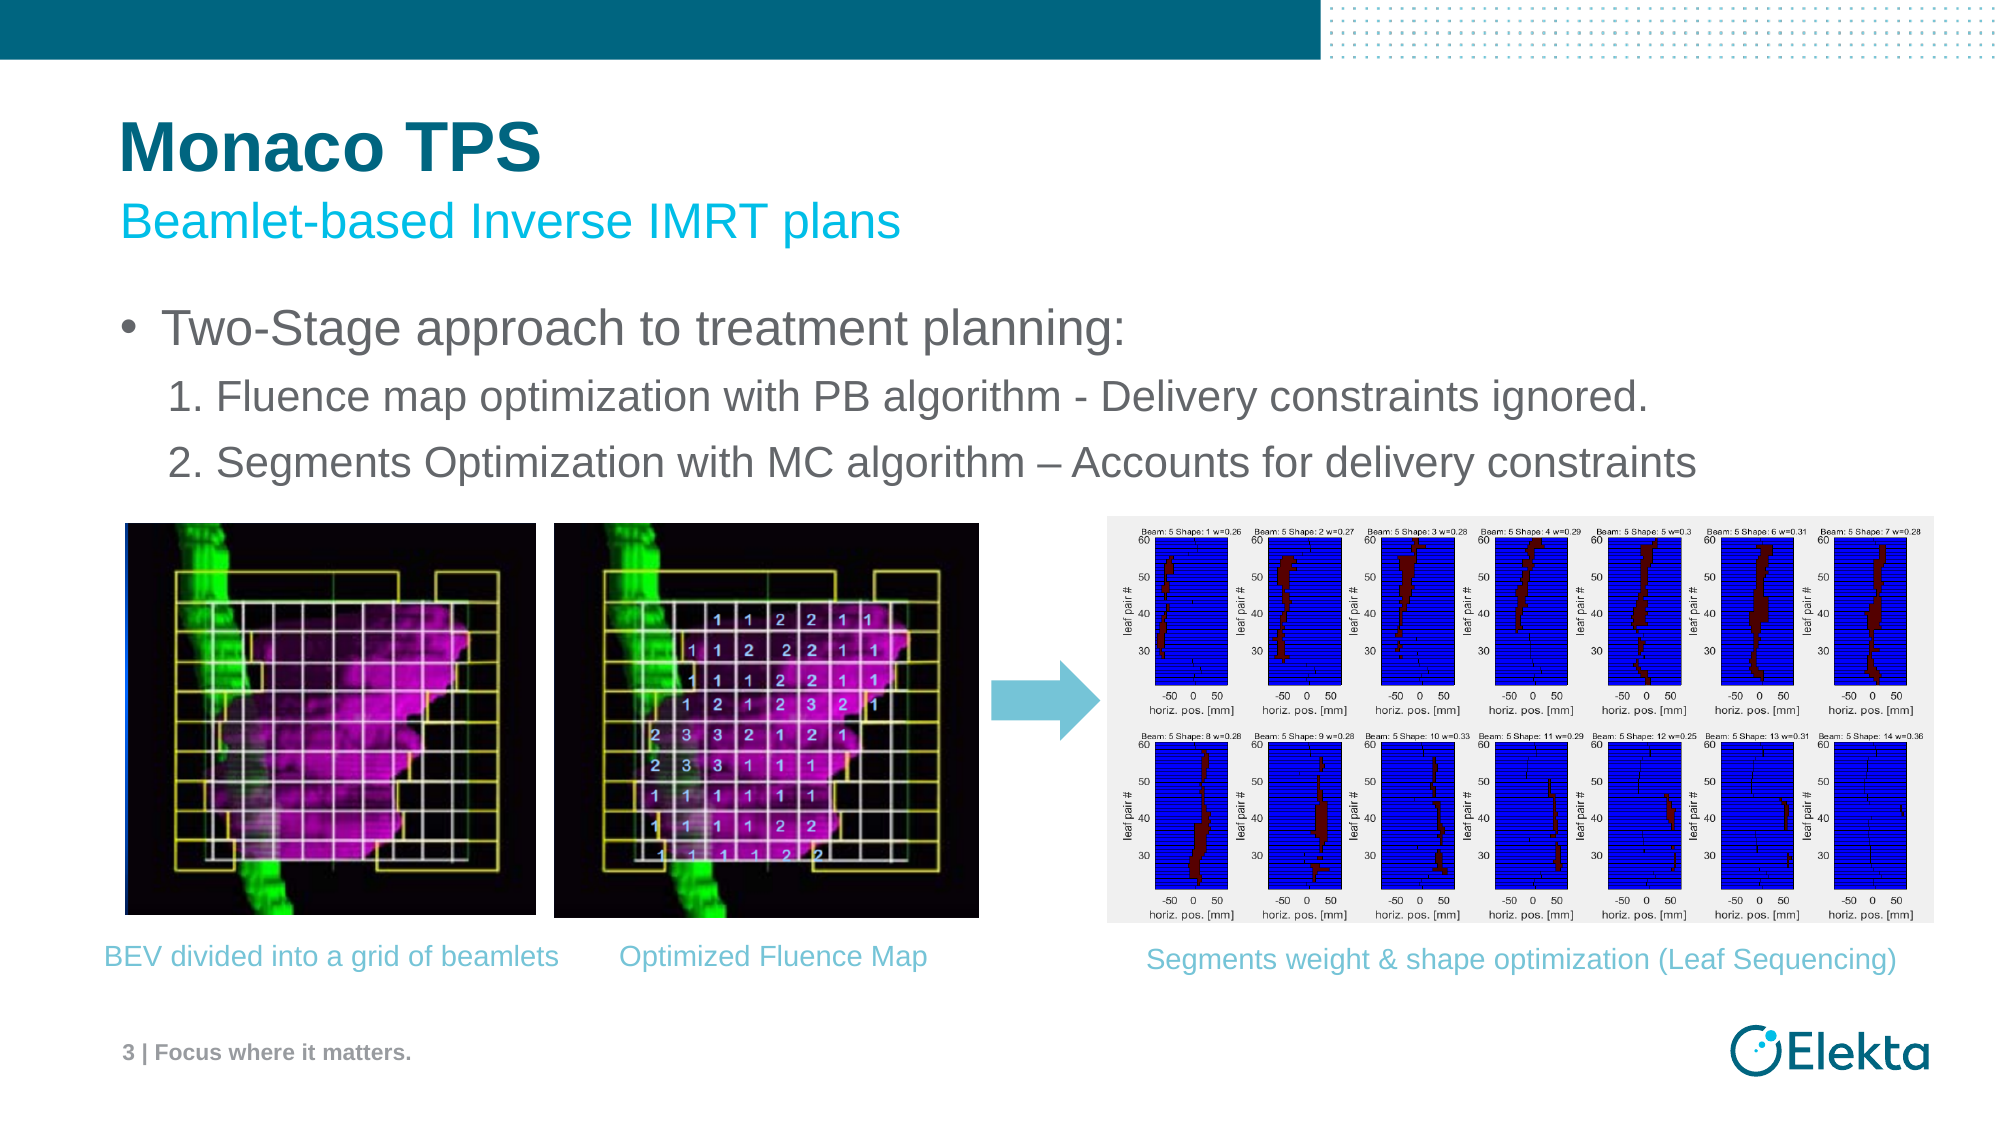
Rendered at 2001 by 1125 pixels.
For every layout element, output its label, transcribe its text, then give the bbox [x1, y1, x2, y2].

text_box [990, 657, 1102, 744]
picture [554, 523, 979, 918]
subtitle Beamlet-based Inverse IMRT plans [104, 187, 1881, 273]
text_box BEV divided into a grid of beamlets [88, 929, 576, 980]
text_box Optimized Fluence Map [604, 929, 943, 980]
list Two-Stage approach to treatment planning: 1. Fluence map optimization with PB algorithm - Delivery constraints ignored. 2. Segments Optimization with MC algorithm – Accounts for delivery constraints [104, 294, 1906, 497]
picture [1322, 2, 2001, 62]
picture [1107, 516, 1934, 923]
title Monaco TPS [103, 92, 1881, 188]
picture [124, 523, 536, 915]
text_box Segments weight & shape optimization (Leaf Sequencing) [1131, 932, 1914, 983]
